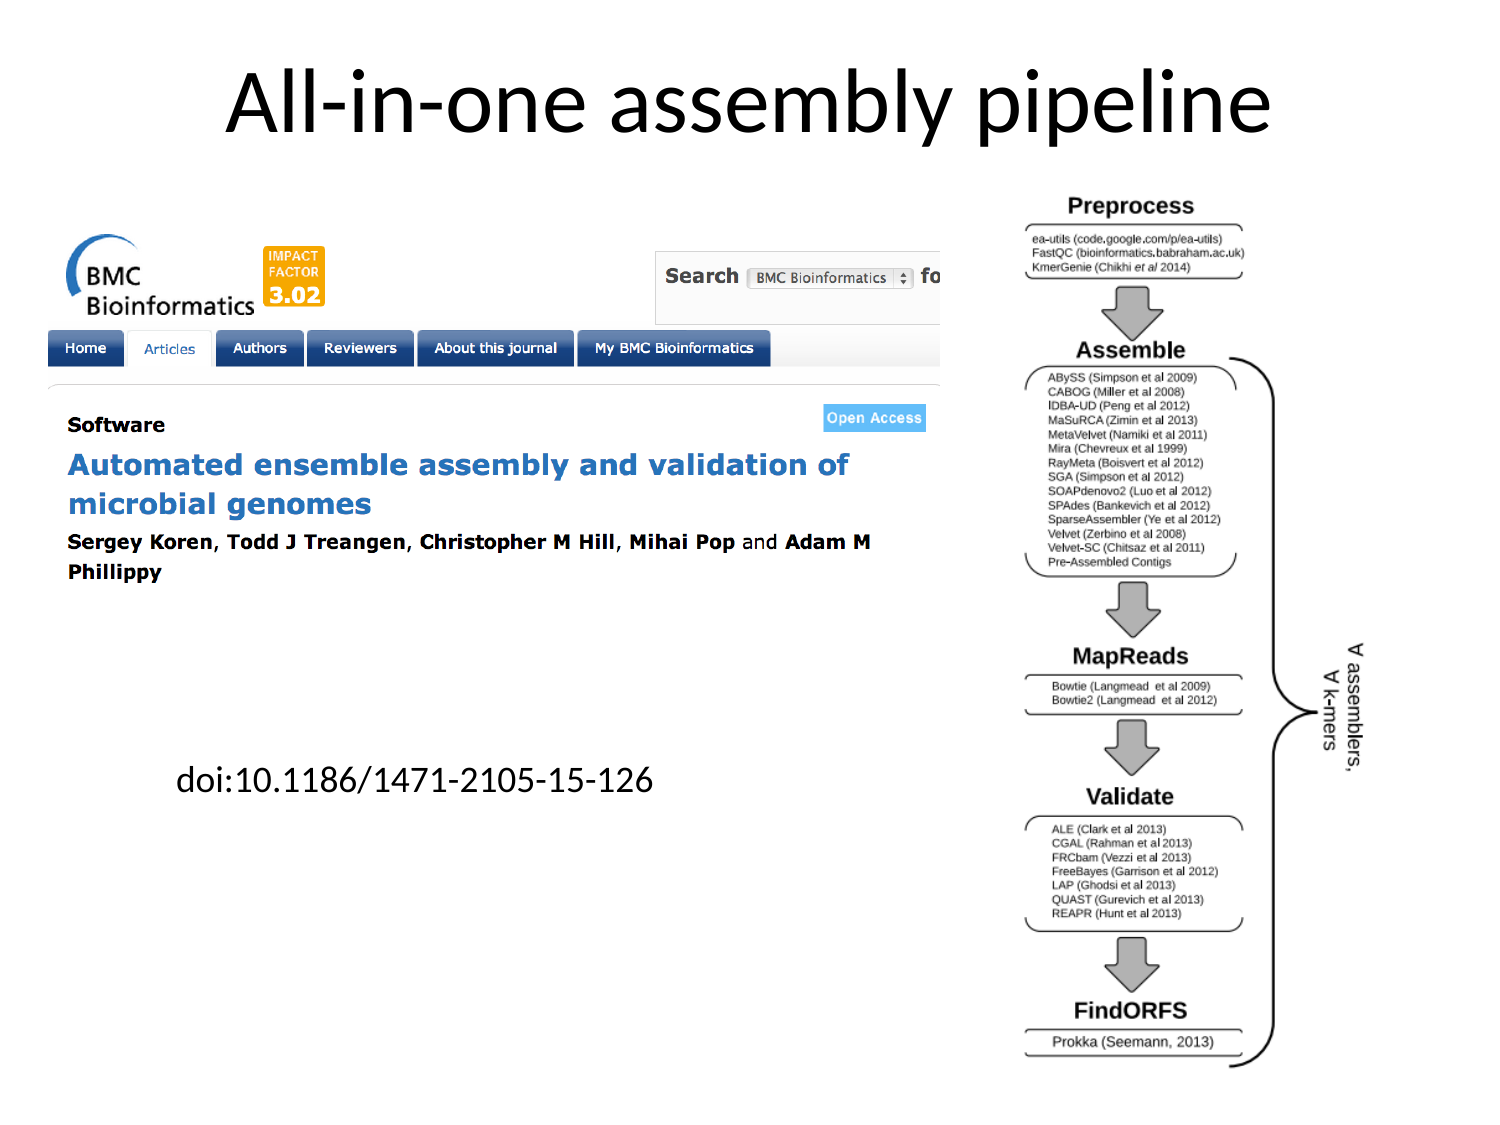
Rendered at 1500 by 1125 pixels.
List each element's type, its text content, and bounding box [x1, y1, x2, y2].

text_box doi:10.1186/1471-2105-15-126 [161, 748, 669, 808]
picture [1011, 188, 1384, 1087]
title All-in-one assembly pipeline [75, 1, 1425, 190]
picture [48, 227, 940, 598]
